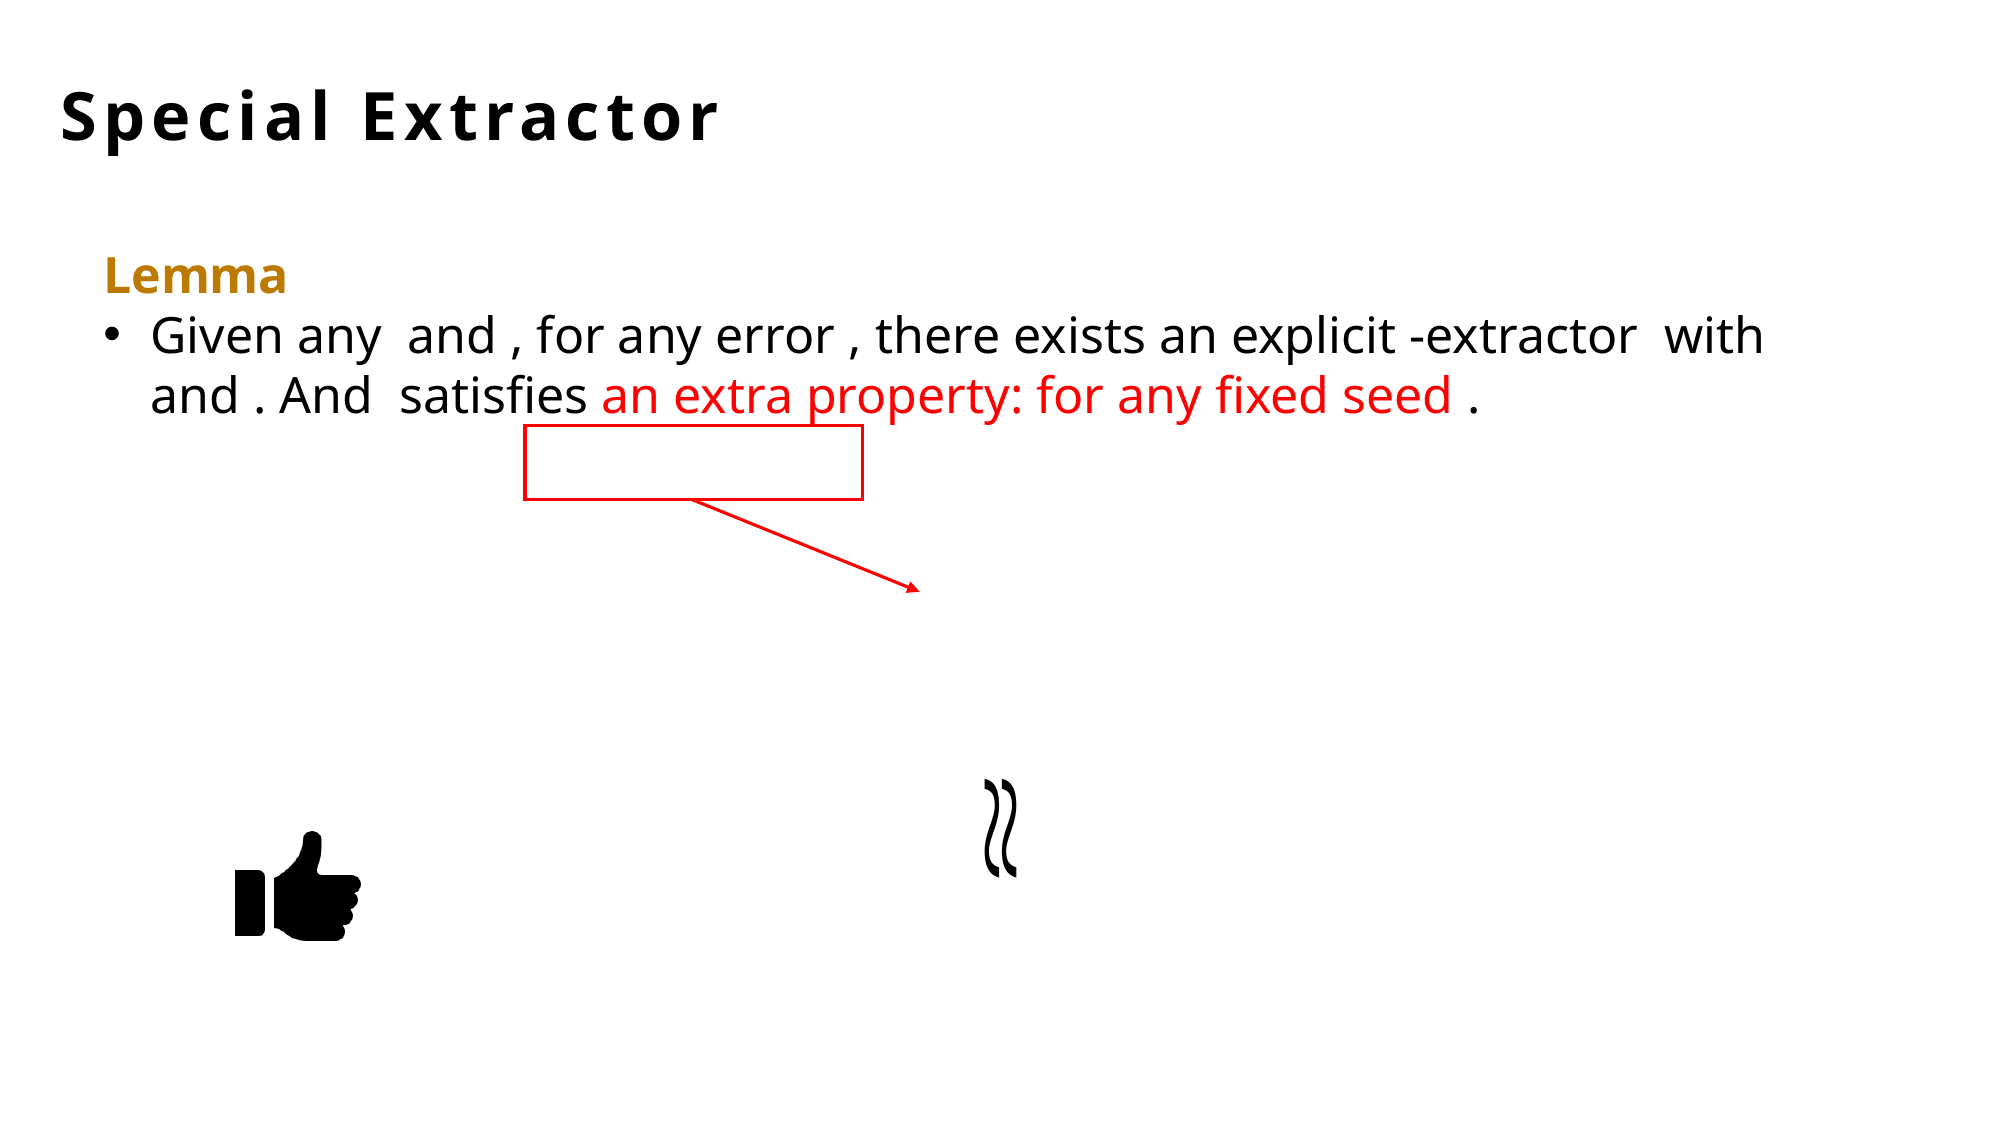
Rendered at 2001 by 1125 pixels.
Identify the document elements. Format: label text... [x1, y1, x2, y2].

text_box [524, 424, 863, 500]
text_box Special Extractor [45, 66, 735, 162]
picture [222, 810, 373, 961]
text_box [691, 499, 920, 592]
